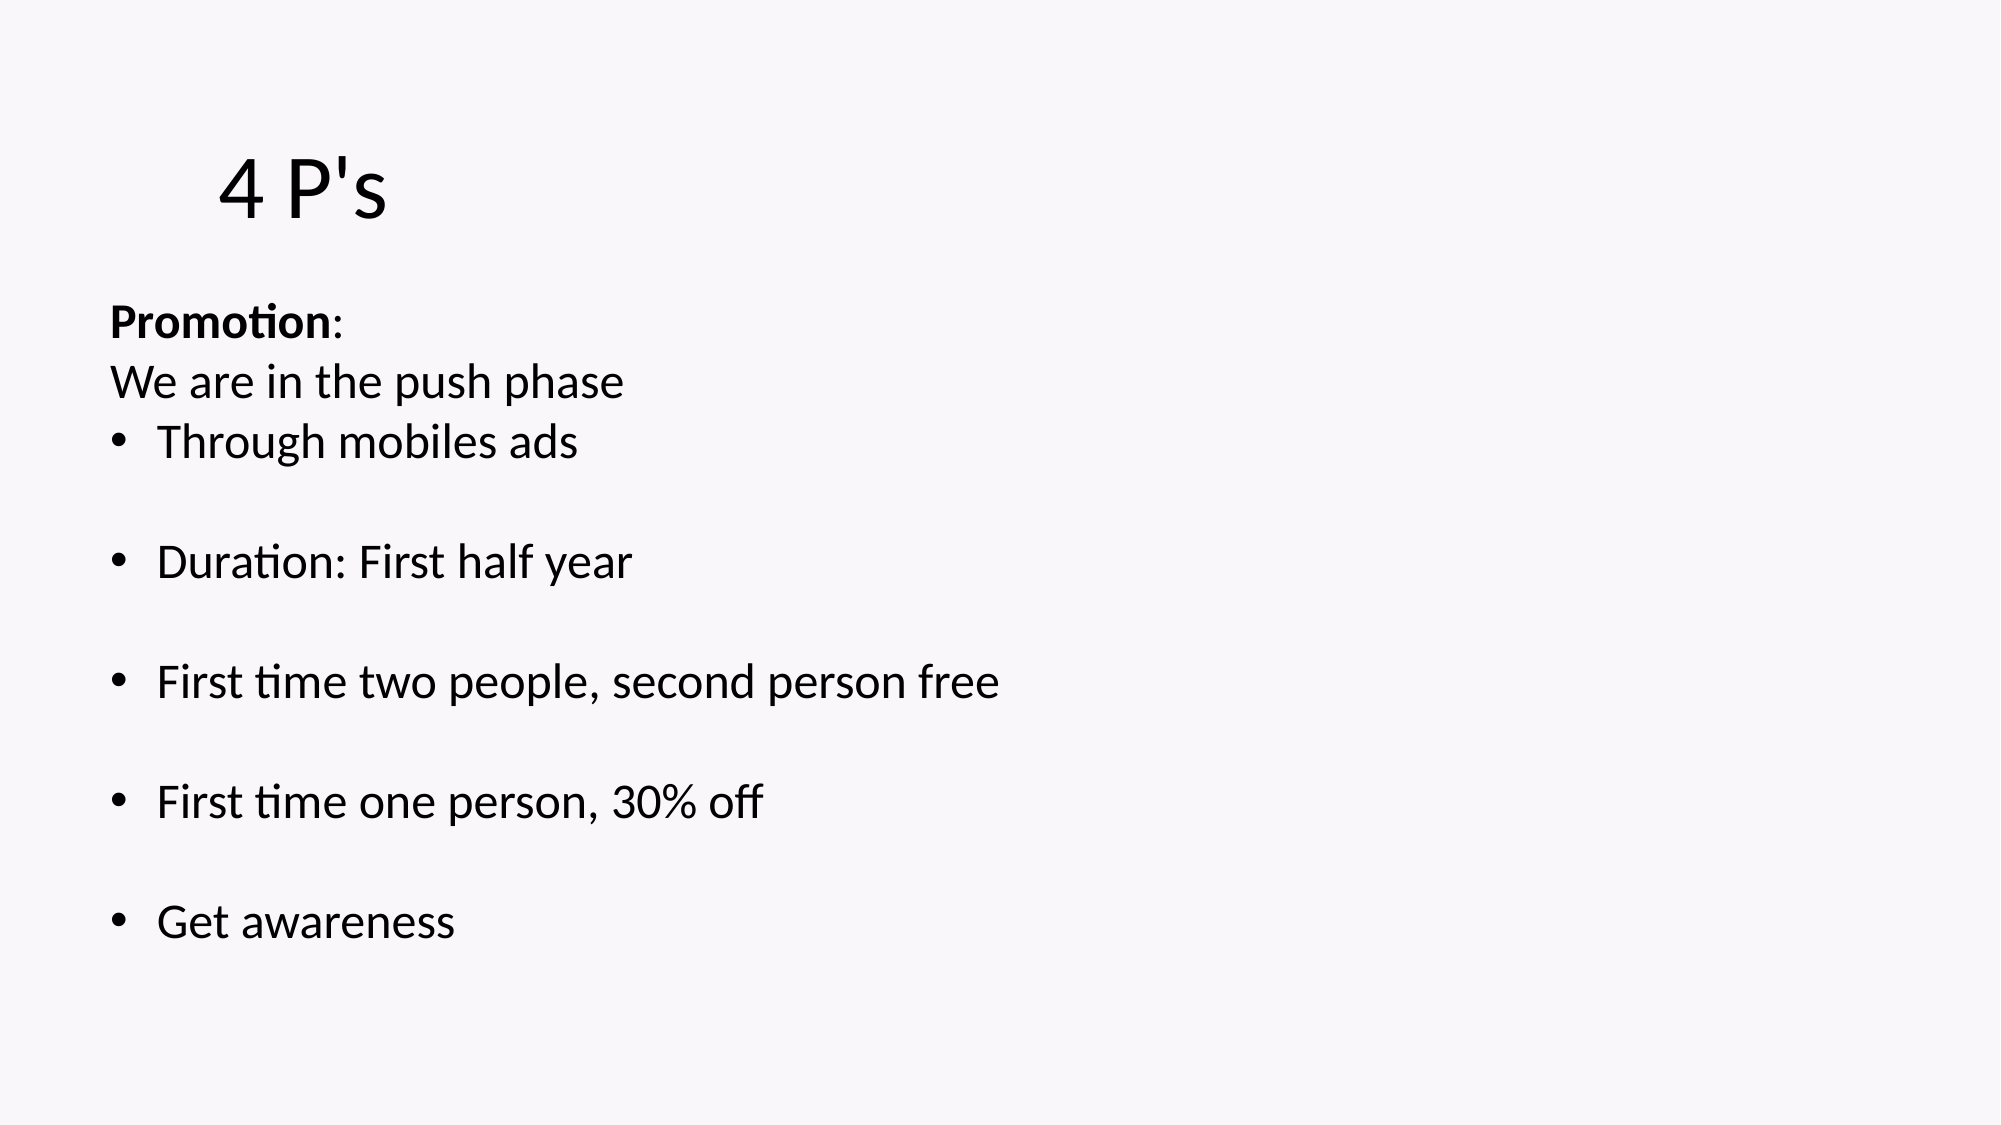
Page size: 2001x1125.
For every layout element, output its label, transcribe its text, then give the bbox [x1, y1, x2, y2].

text_box 4 P's [203, 118, 405, 244]
text_box Promotion: We are in the push phase Through mobiles ads Duration: First half year First time two people, second person free First time one person, 30% off Get awareness [94, 281, 1637, 1062]
